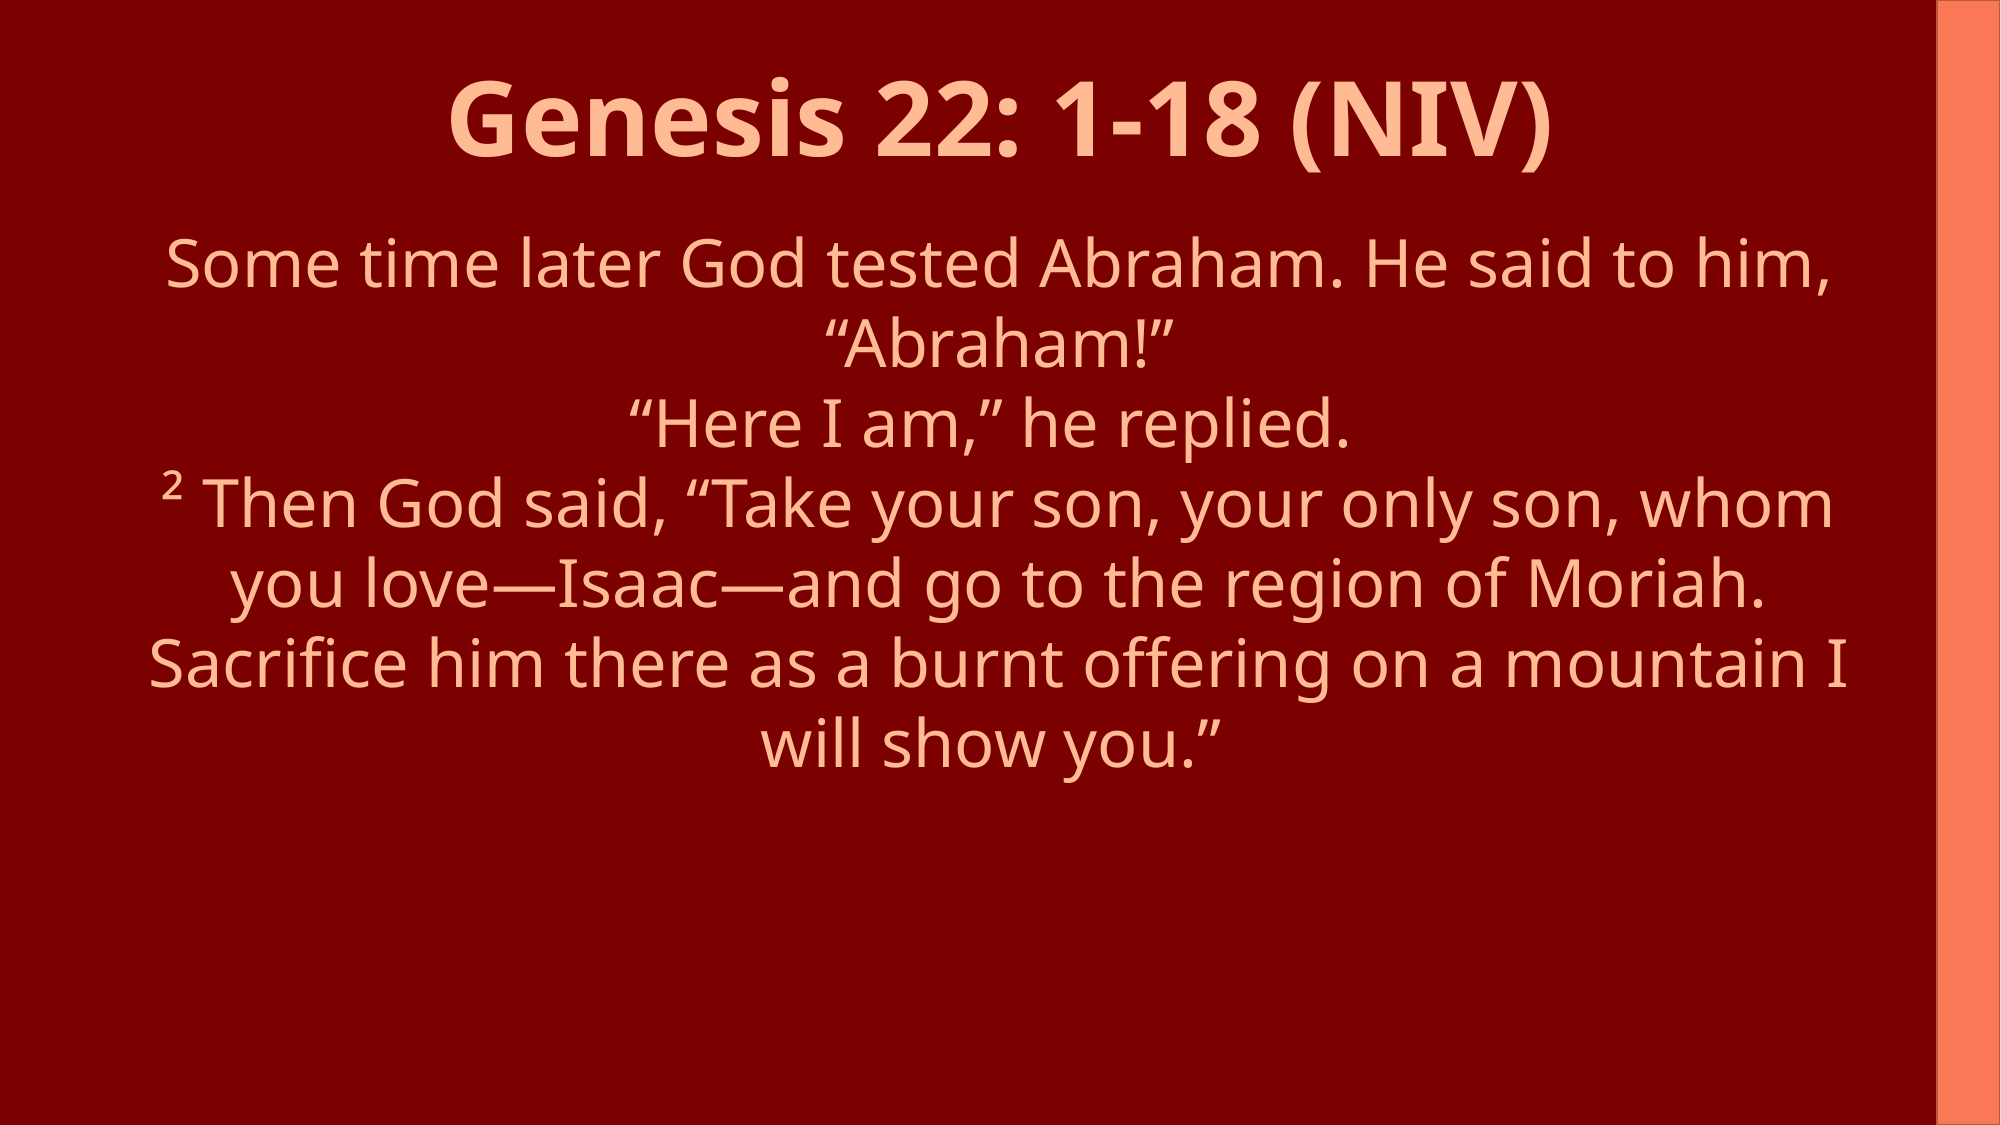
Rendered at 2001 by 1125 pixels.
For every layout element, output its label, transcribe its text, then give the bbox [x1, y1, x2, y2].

text_box Genesis 22: 1-18 (NIV) [99, 44, 1900, 185]
text_box Some time later God tested Abraham. He said to him, “Abraham!” “Here I am,” he replied. ² Then God said, “Take your son, your only son, whom you love—Isaac—and go to the region of Moriah. Sacrifice him there as a burnt offering on a mountain I will show you.” [99, 213, 1900, 869]
